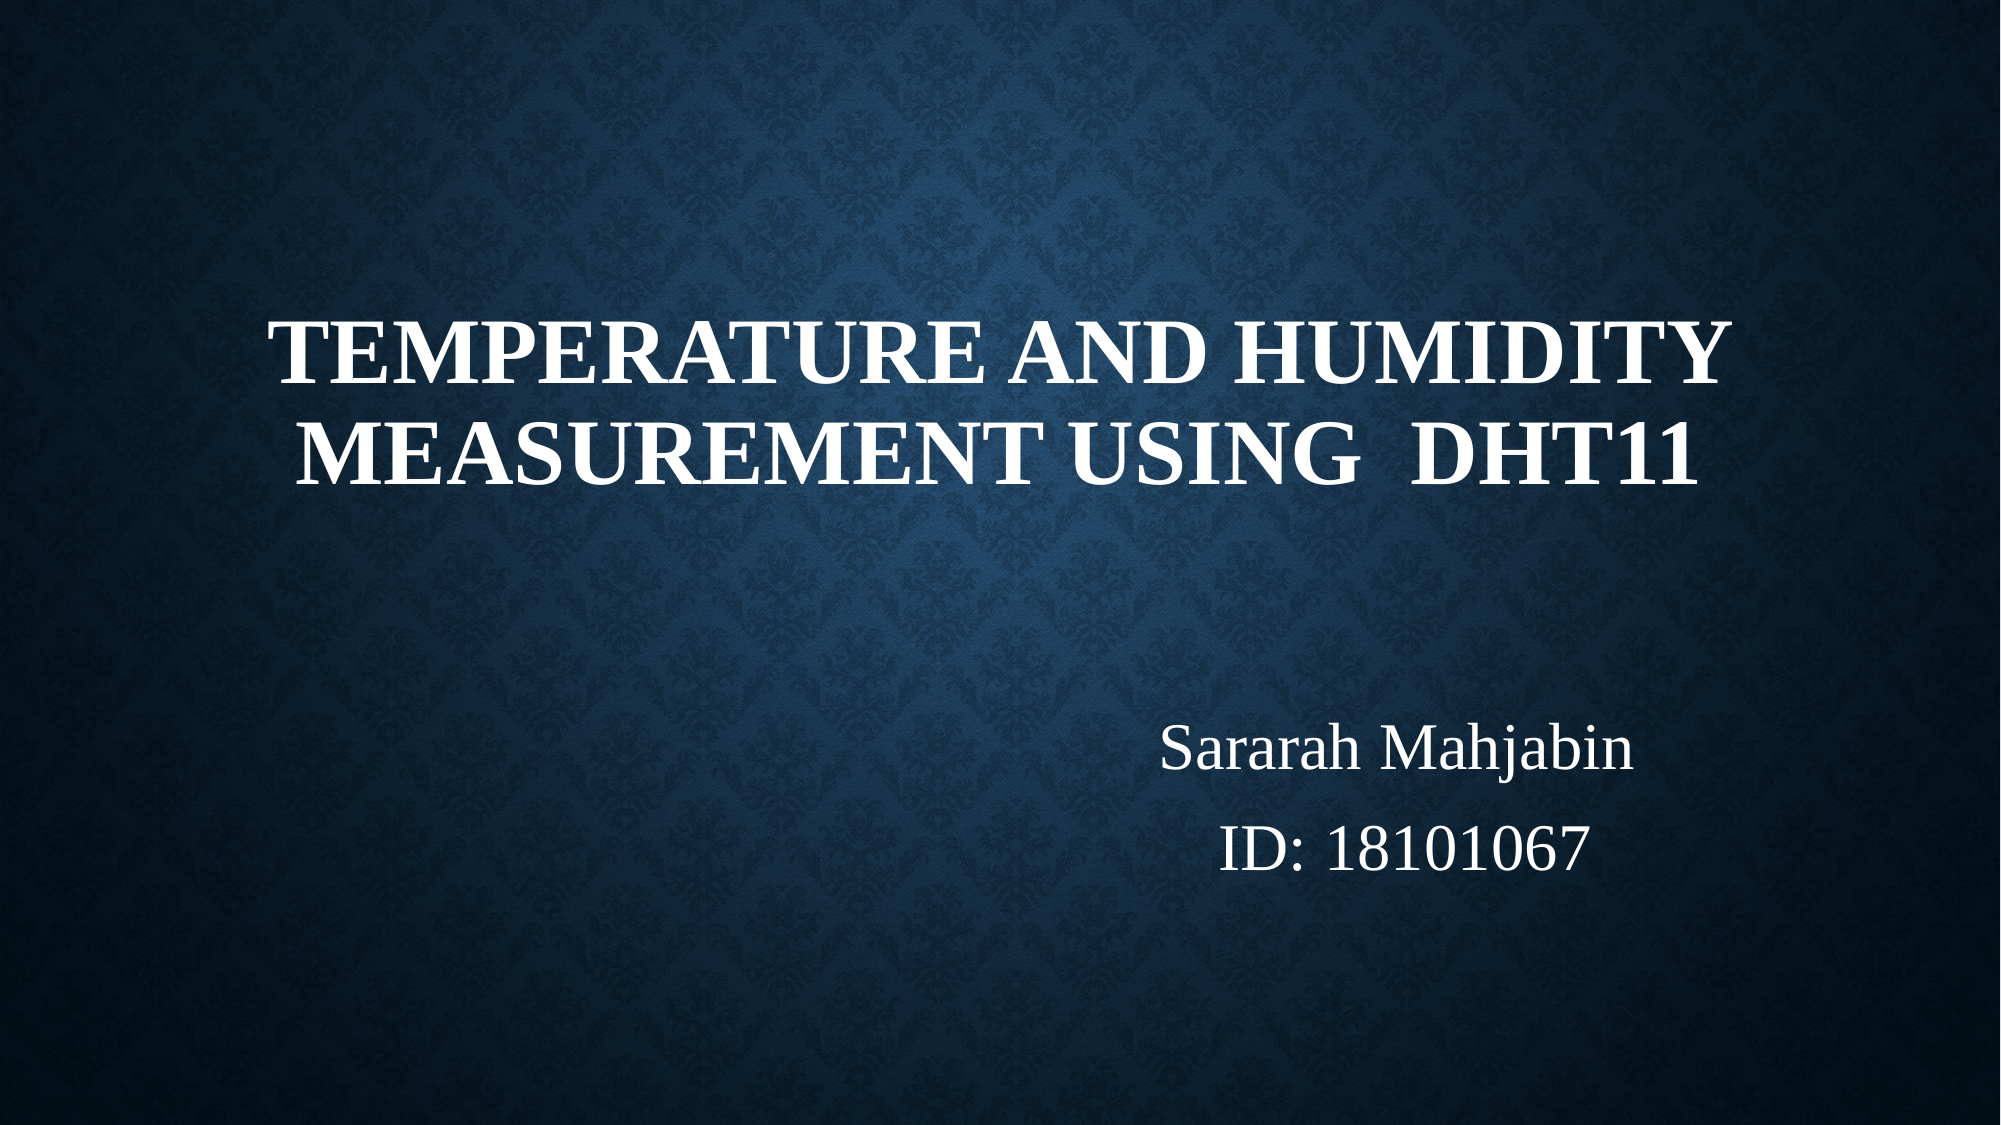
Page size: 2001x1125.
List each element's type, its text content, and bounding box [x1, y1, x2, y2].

subtitle Sararah Mahjabin ID: 18101067 [903, 695, 1908, 997]
title Temperature And Humidity Measurement using DHT11 [109, 157, 1890, 513]
